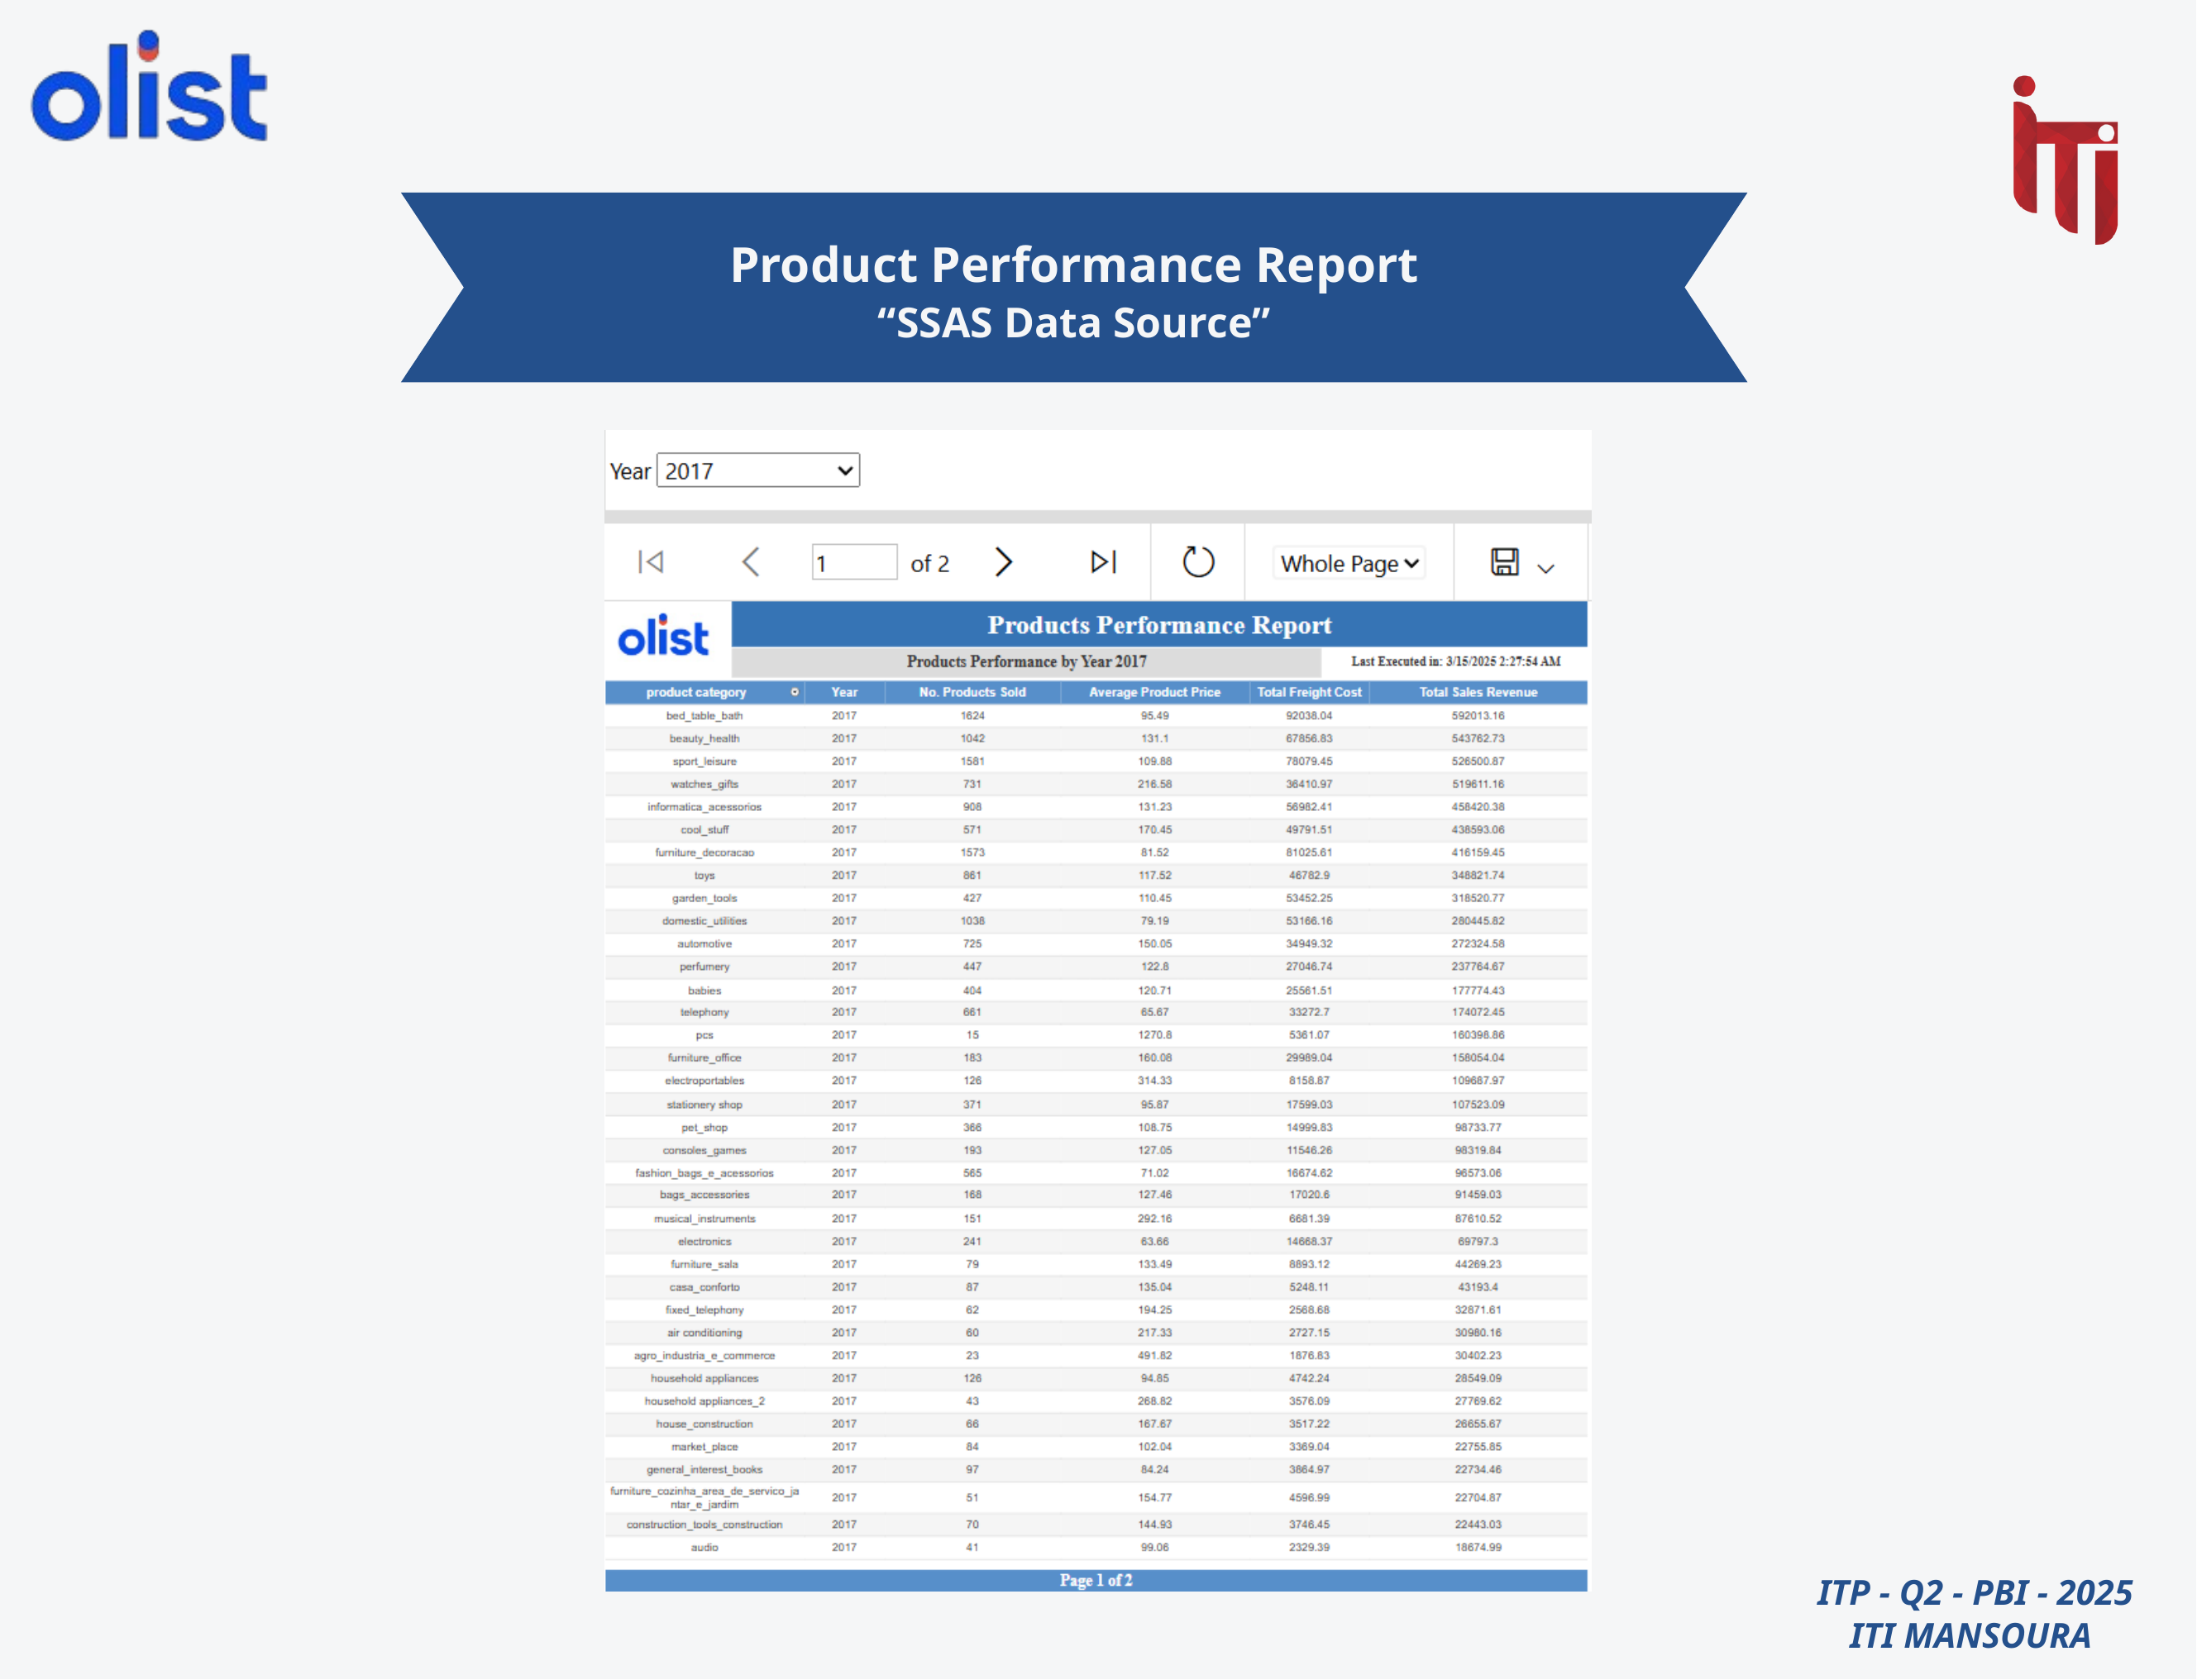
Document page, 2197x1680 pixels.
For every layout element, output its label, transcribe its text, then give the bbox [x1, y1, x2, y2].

text_box [2004, 58, 2132, 245]
text_box [0, 0, 301, 193]
text_box ITP - Q2 - PBI - 2025 ITI MANSOURA [1749, 1568, 2194, 1655]
text_box [604, 430, 1592, 1592]
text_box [400, 192, 1748, 383]
